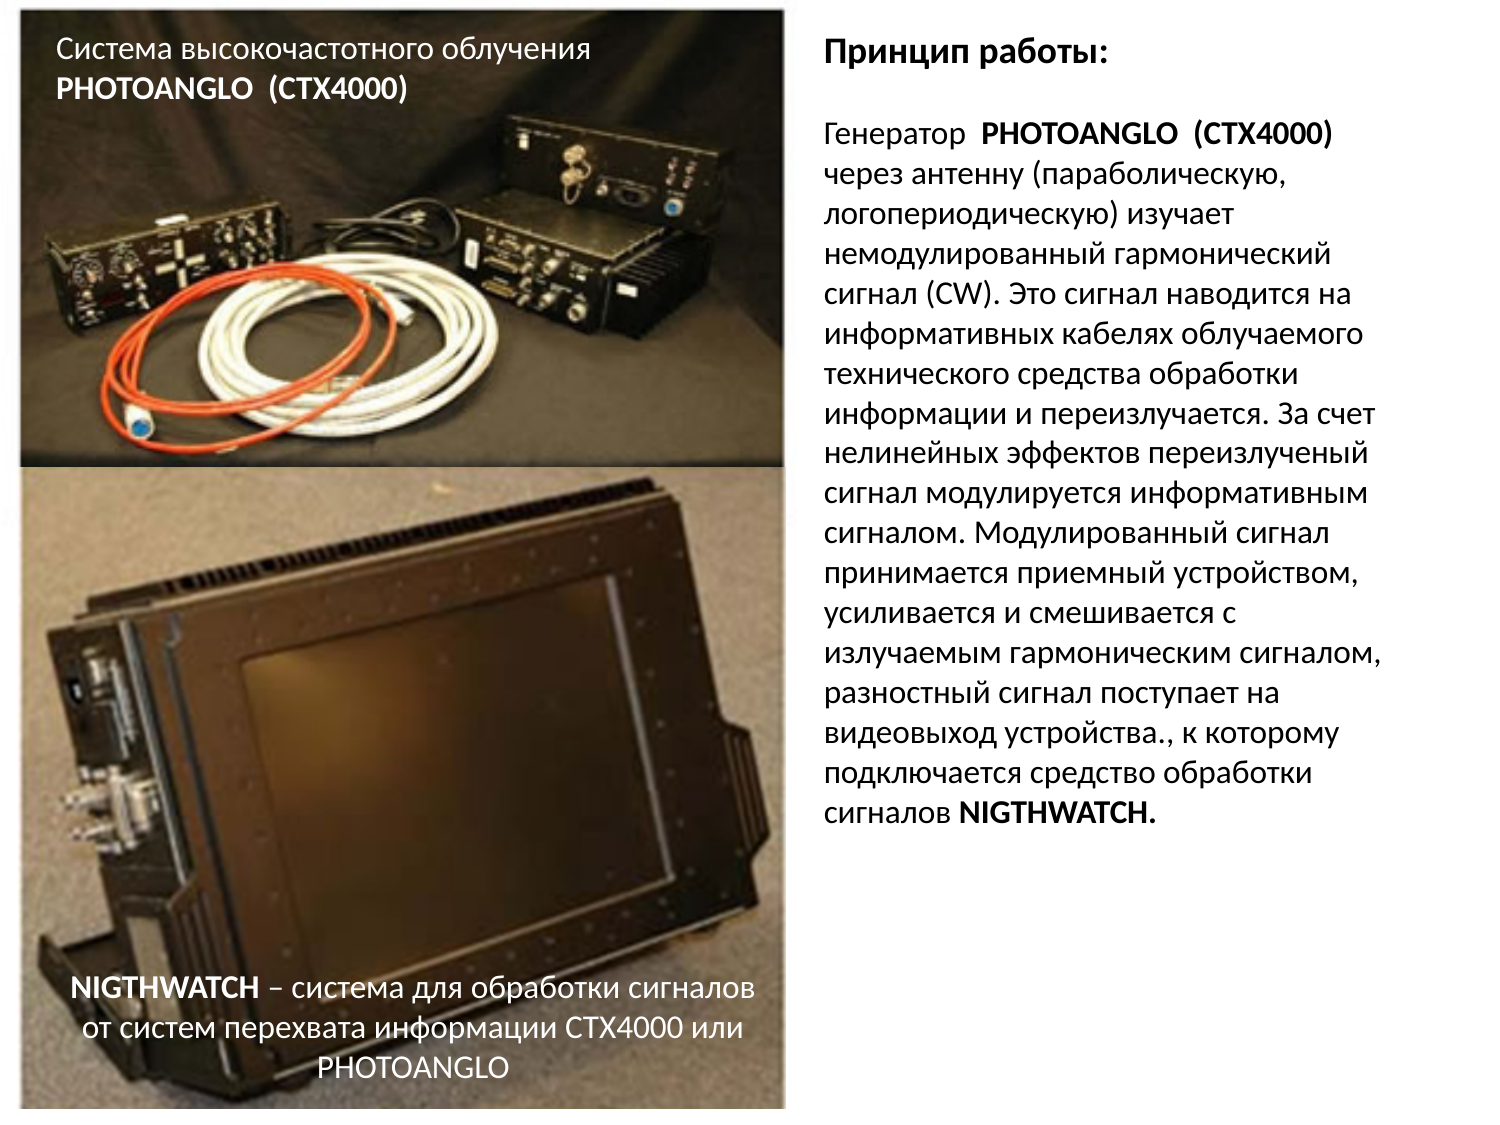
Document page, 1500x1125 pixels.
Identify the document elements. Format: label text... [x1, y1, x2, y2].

text_box Принцип работы: Генератор PHOTOANGLO (CTX4000) через антенну (параболическую, логопериодическую) изучает немодулированный гармонический сигнал (CW). Это сигнал наводится на информативных кабелях облучаемого технического средства обработки информации и переизлучается. За счет нелинейных эффектов переизлученый сигнал модулируется информативным сигналом. Модулированный сигнал принимается приемный устройством, усиливается и смешивается с излучаемым гармоническим сигналом, разностный сигнал поступает на видеовыход устройства., к которому подключается средство обработки сигналов NIGTHWATCH. [809, 19, 1436, 838]
picture [0, 0, 797, 1109]
